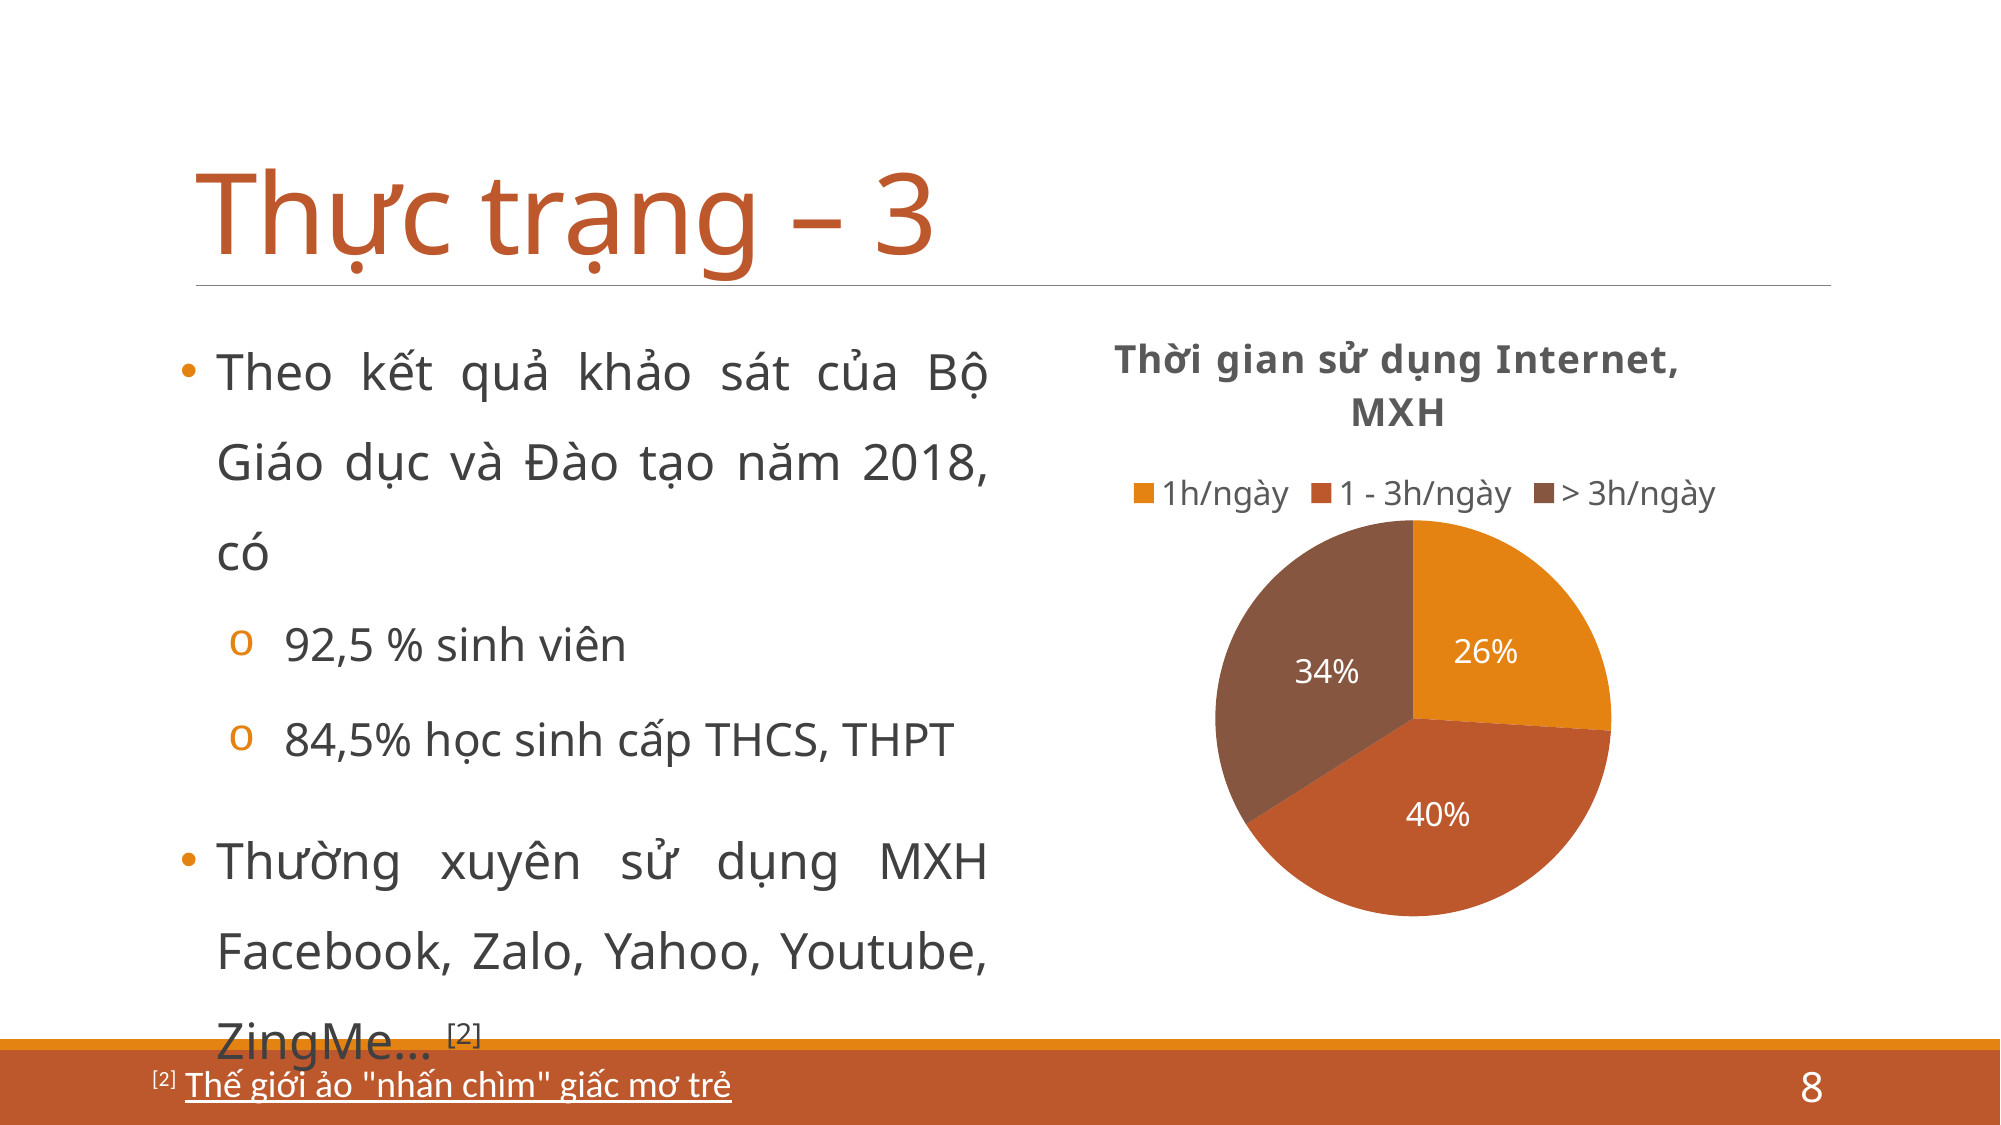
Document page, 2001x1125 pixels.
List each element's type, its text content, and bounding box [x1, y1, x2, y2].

chart [1019, 302, 1831, 964]
text_box [2] Thế giới ảo "nhấn chìm" giấc mơ trẻ [137, 1052, 1863, 1113]
title Thực trạng – 3 [180, 47, 1830, 285]
list Theo kết quả khảo sát của Bộ Giáo dục và Đào tạo năm 2018, có 92,5 % sinh viên 84,5% học sinh cấp THCS, THPT Thường xuyên sử dụng MXH Facebook, Zalo, Yahoo, Youtube, ZingMe… [2] [180, 302, 990, 963]
slide_number 8 [1624, 1059, 1840, 1120]
